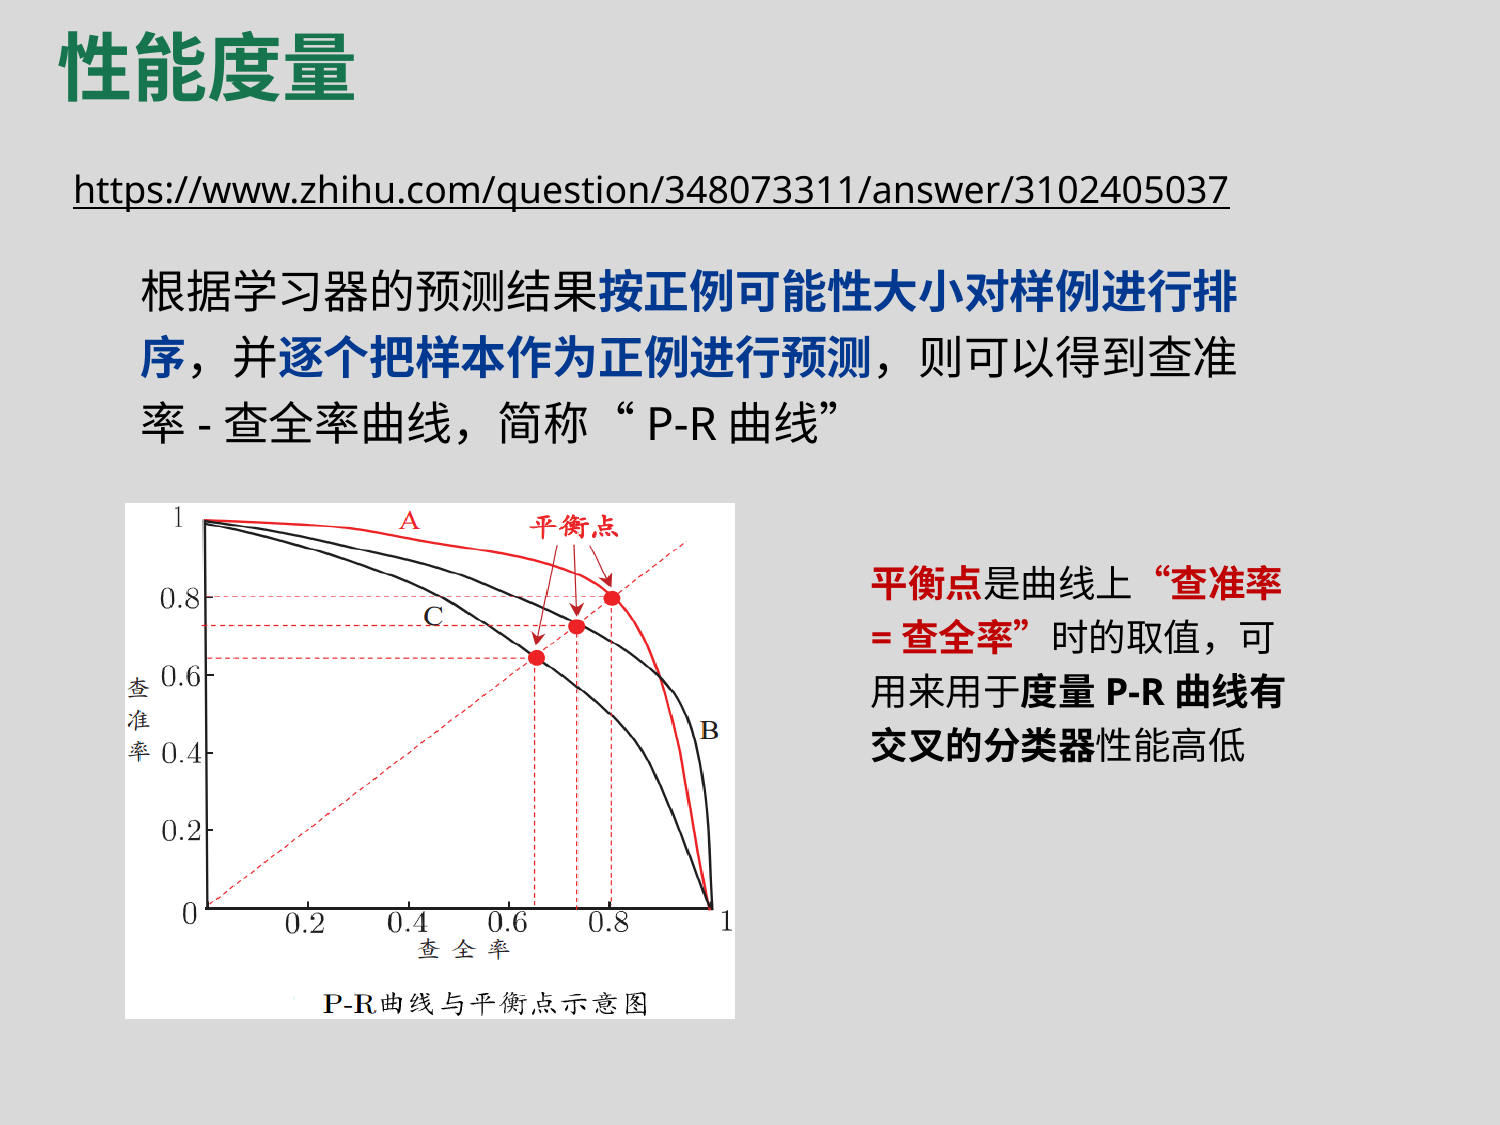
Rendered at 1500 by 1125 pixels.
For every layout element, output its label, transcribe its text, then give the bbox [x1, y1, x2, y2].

picture [125, 503, 735, 1019]
title 性能度量 [42, 7, 1337, 135]
text_box https://www.zhihu.com/question/348073311/answer/3102405037 [58, 158, 1370, 225]
text_box [797, 475, 1370, 673]
text_box 平衡点是曲线上“查准率=查全率”时的取值，可用来用于度量P-R曲线有交叉的分类器性能高低 [856, 543, 1311, 775]
text_box 根据学习器的预测结果按正例可能性大小对样例进行排序，并逐个把样本作为正例进行预测，则可以得到查准率-查全率曲线，简称“P-R曲线” [125, 243, 1270, 441]
